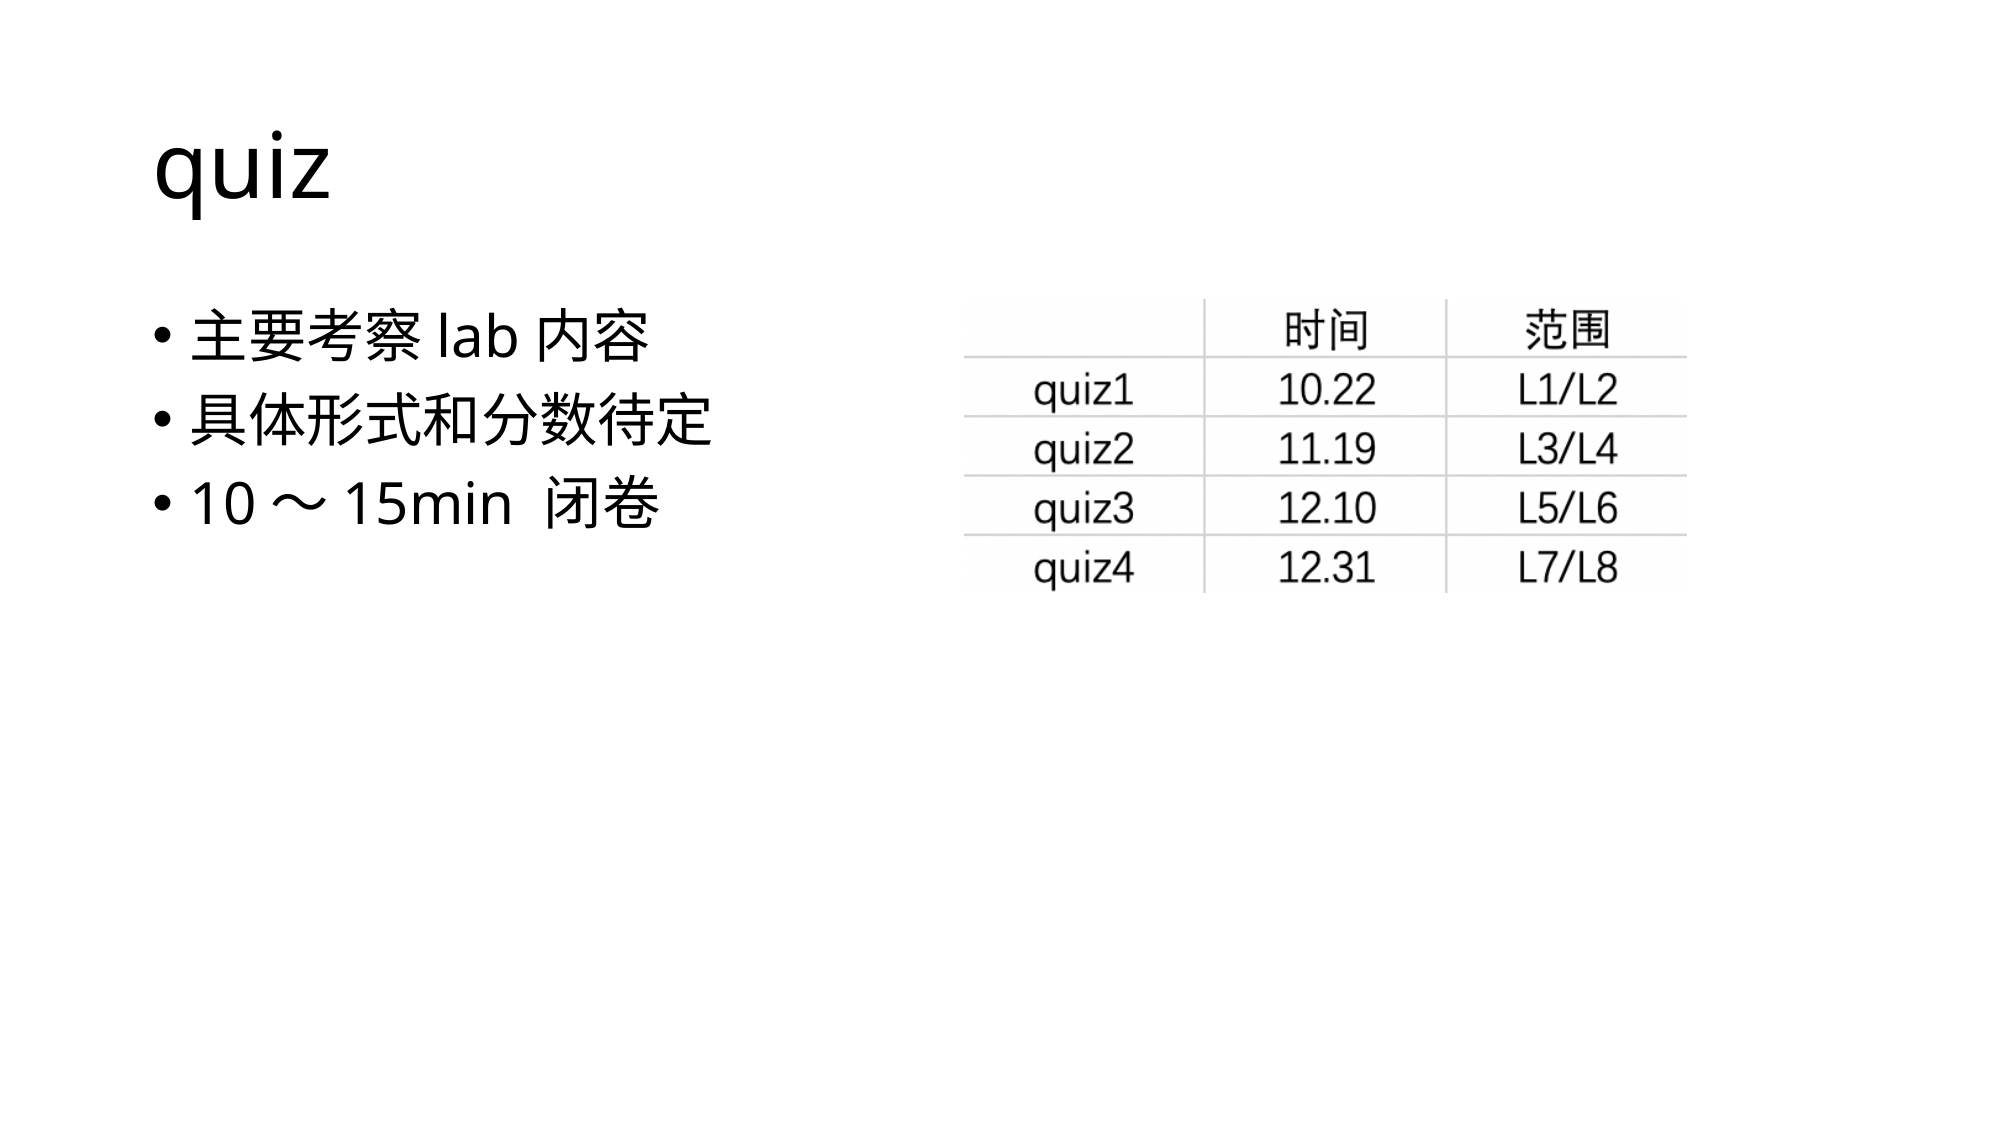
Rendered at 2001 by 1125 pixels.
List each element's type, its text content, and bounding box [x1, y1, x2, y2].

list 主要考察lab内容 具体形式和分数待定 10～15min 闭卷 [137, 299, 1863, 1014]
picture [964, 299, 1687, 593]
title quiz [137, 59, 1863, 278]
